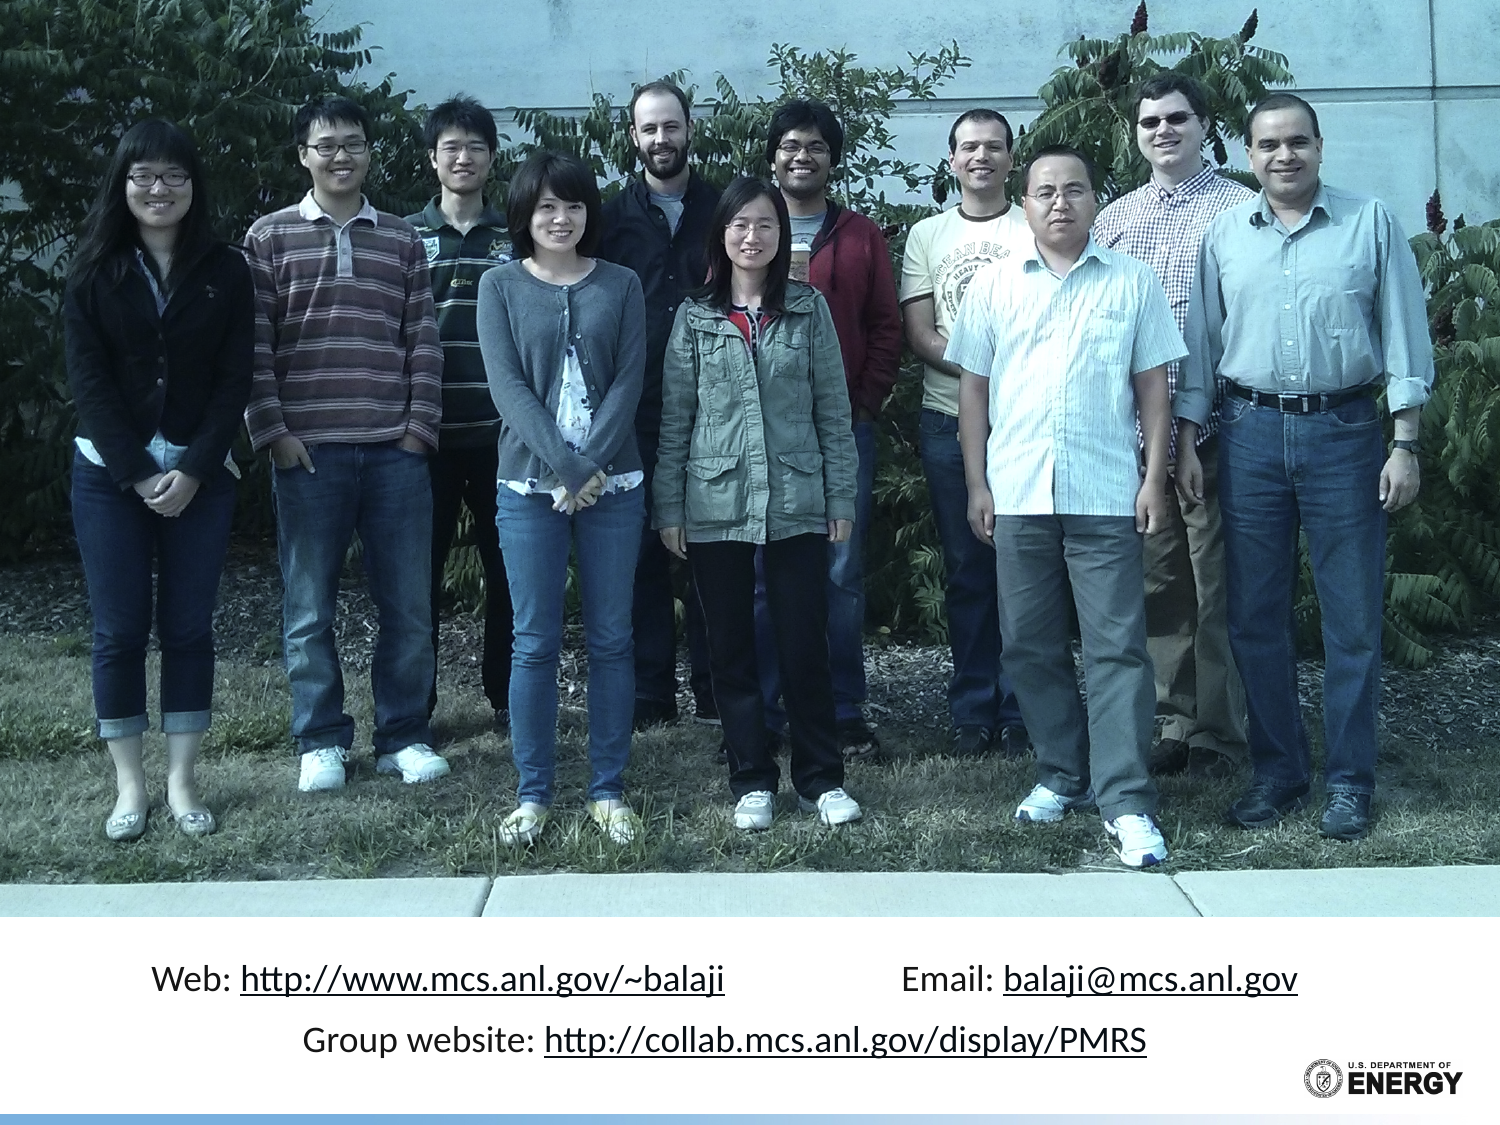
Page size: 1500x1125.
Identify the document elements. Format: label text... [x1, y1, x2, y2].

picture [1304, 1059, 1463, 1098]
subtitle Web: http://www.mcs.anl.gov/~balaji Email: balaji@mcs.anl.gov Group website: http://collab.mcs.anl.gov/display/PMRS [49, 937, 1401, 1076]
picture [0, 1114, 1500, 1125]
picture [0, 0, 1500, 917]
